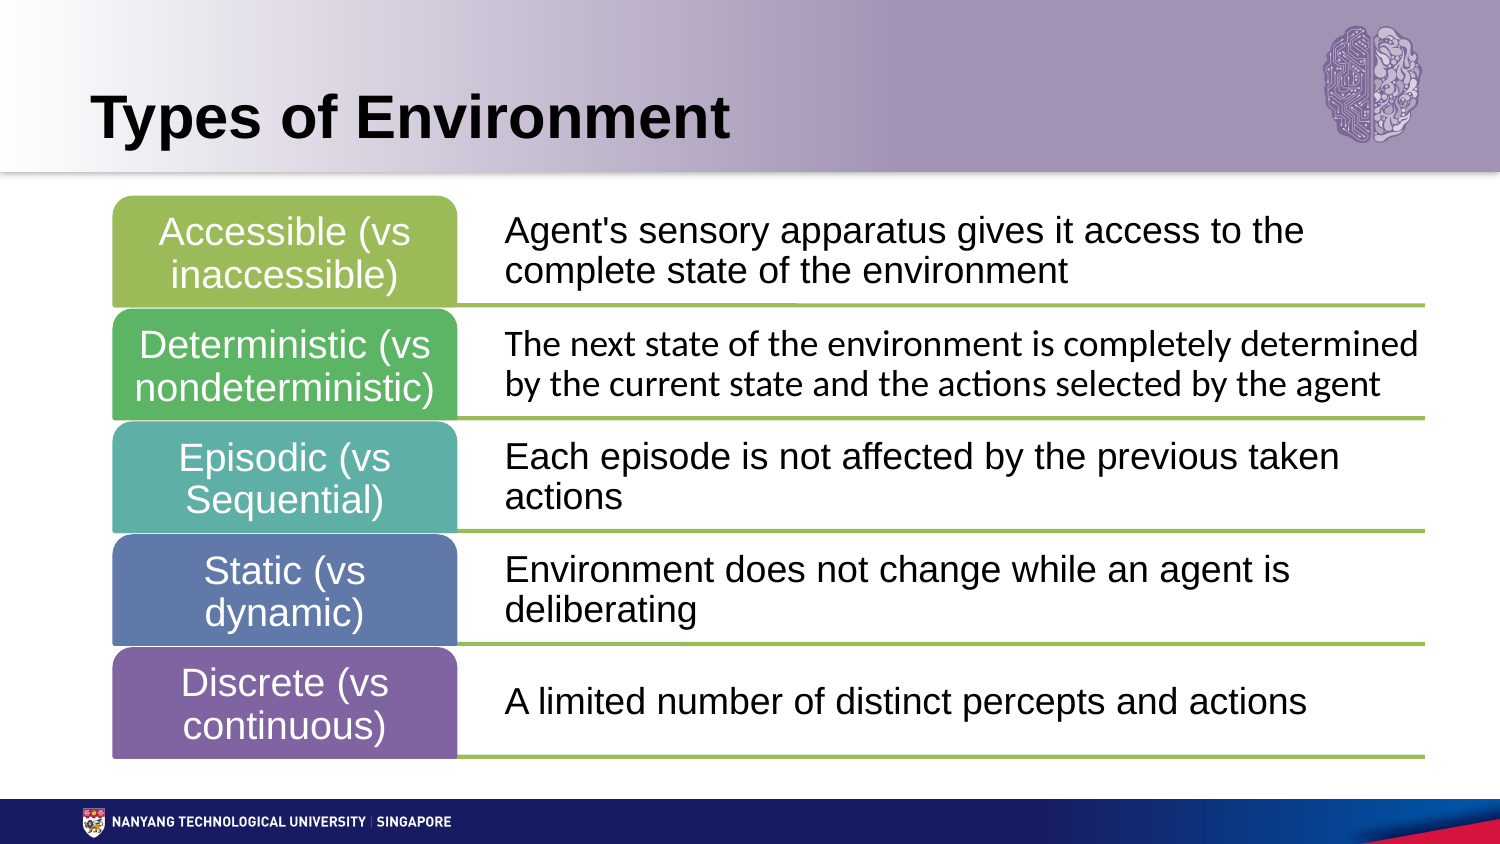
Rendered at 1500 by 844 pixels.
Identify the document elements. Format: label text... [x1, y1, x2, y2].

title Types of Environment [75, 69, 1425, 159]
picture [0, 799, 1500, 844]
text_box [114, 197, 1426, 758]
